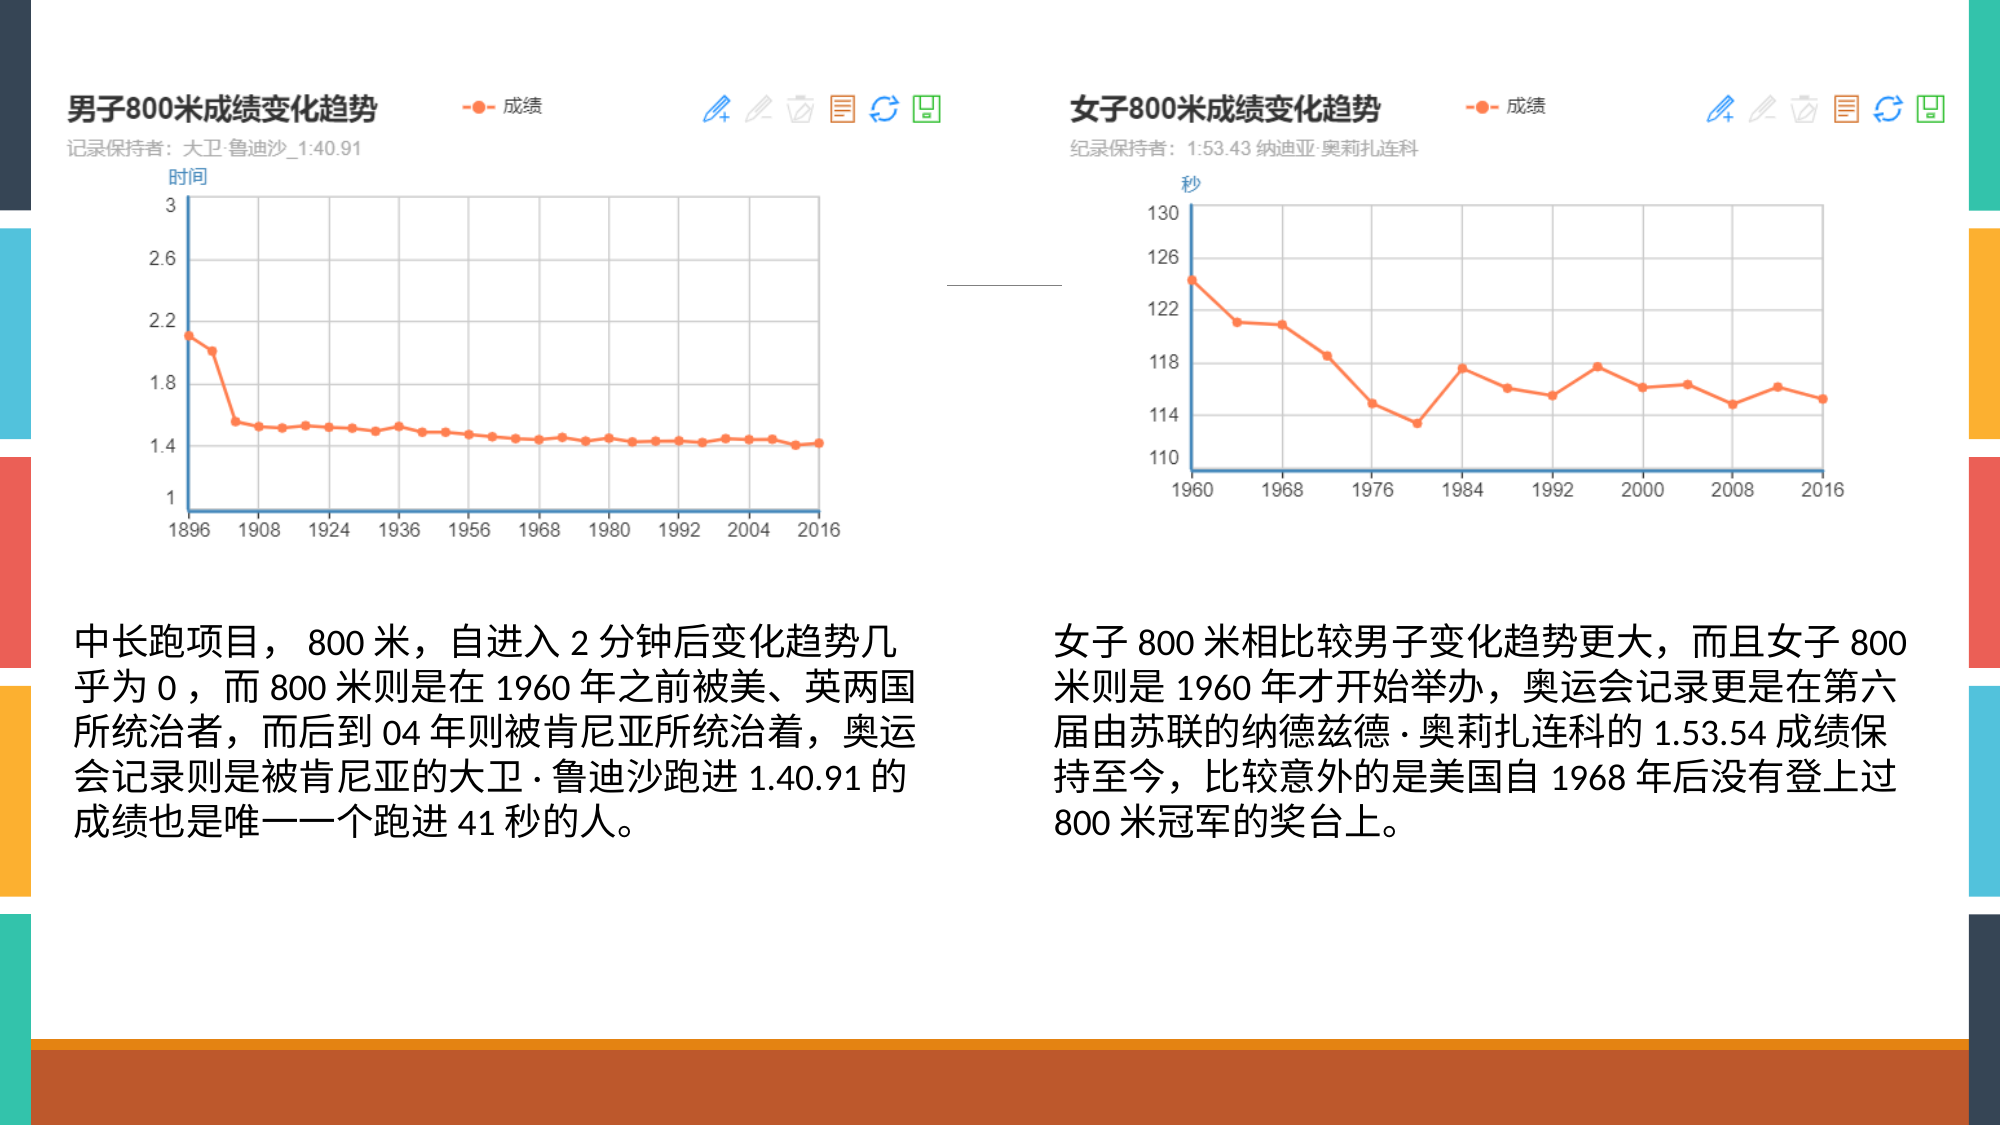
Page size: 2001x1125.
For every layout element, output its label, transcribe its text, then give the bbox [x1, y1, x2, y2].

text_box [0, 685, 31, 897]
text_box [0, 0, 31, 211]
picture [1062, 87, 1951, 574]
text_box [0, 457, 31, 668]
text_box [0, 228, 31, 440]
text_box [1968, 914, 2000, 1125]
text_box 女子800米相比较男子变化趋势更大，而且女子800米则是1960年才开始举办，奥运会记录更是在第六届由苏联的纳德兹德·奥莉扎连科的1.53.54成绩保持至今，比较意外的是美国自1968年后没有登上过800米冠军的奖台上。 [1039, 610, 1927, 851]
text_box 中长跑项目，800米，自进入2分钟后变化趋势几乎为0，而800米则是在1960年之前被美、英两国所统治者，而后到04年则被肯尼亚所统治着，奥运会记录则是被肯尼亚的大卫·鲁迪沙跑进1.40.91的成绩也是唯一一个跑进41秒的人。 [58, 610, 947, 851]
text_box [1968, 685, 2000, 897]
text_box [1968, 0, 2000, 211]
text_box [0, 914, 31, 1125]
text_box [1968, 457, 2000, 668]
picture [58, 87, 947, 574]
text_box [1968, 228, 2000, 440]
